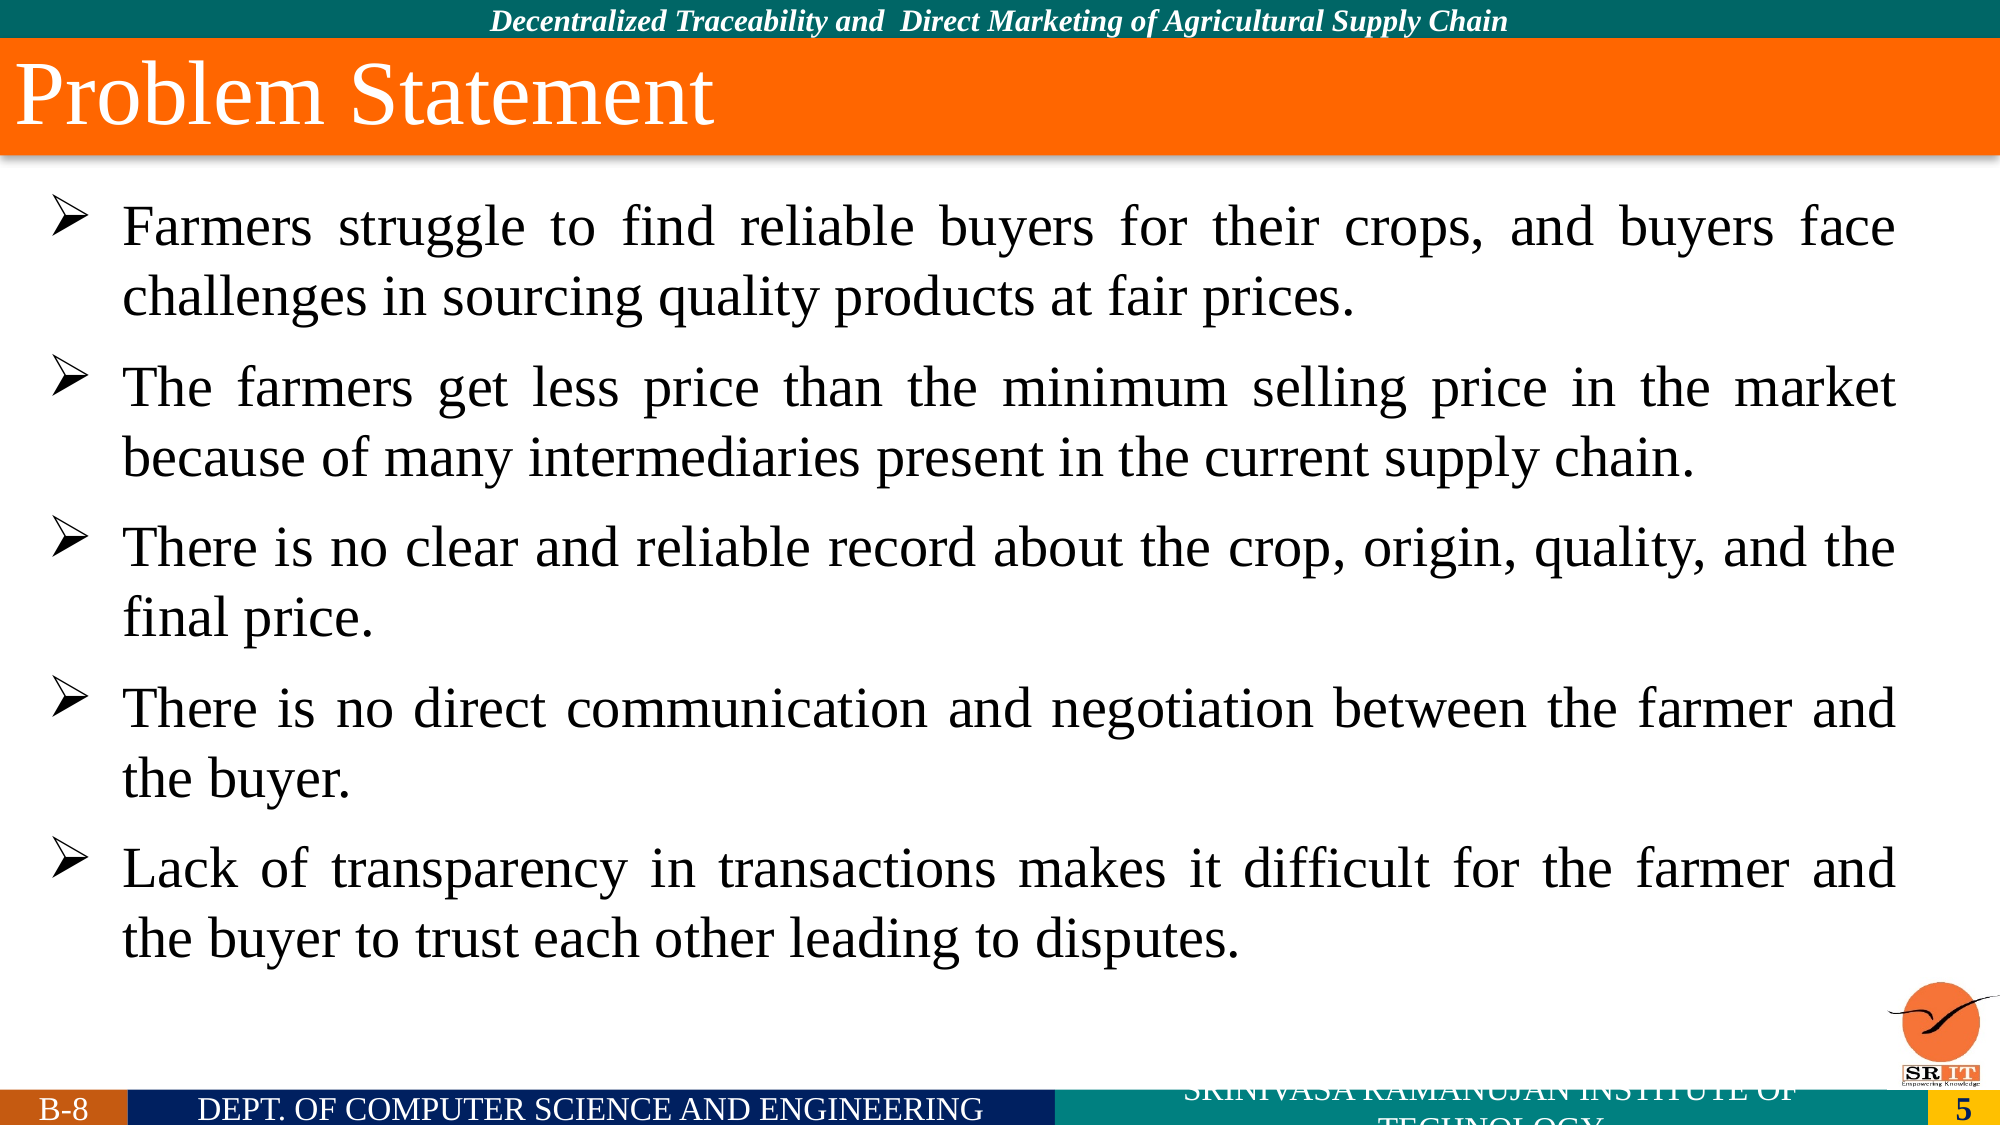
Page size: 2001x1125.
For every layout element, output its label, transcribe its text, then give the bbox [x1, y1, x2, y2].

picture [1887, 977, 2000, 1090]
title Problem Statement [0, 38, 2000, 156]
list Farmers struggle to find reliable buyers for their crops, and buyers face challenges in sourcing quality products at fair prices. The farmers get less price than the minimum selling price in the market because of many intermediaries present in the current supply chain. There is no clear and reliable record about the crop, origin, quality, and the final price. There is no direct communication and negotiation between the farmer and the buyer. Lack of transparency in transactions makes it difficult for the farmer and the buyer to trust each other leading to disputes. [32, 179, 1913, 1013]
